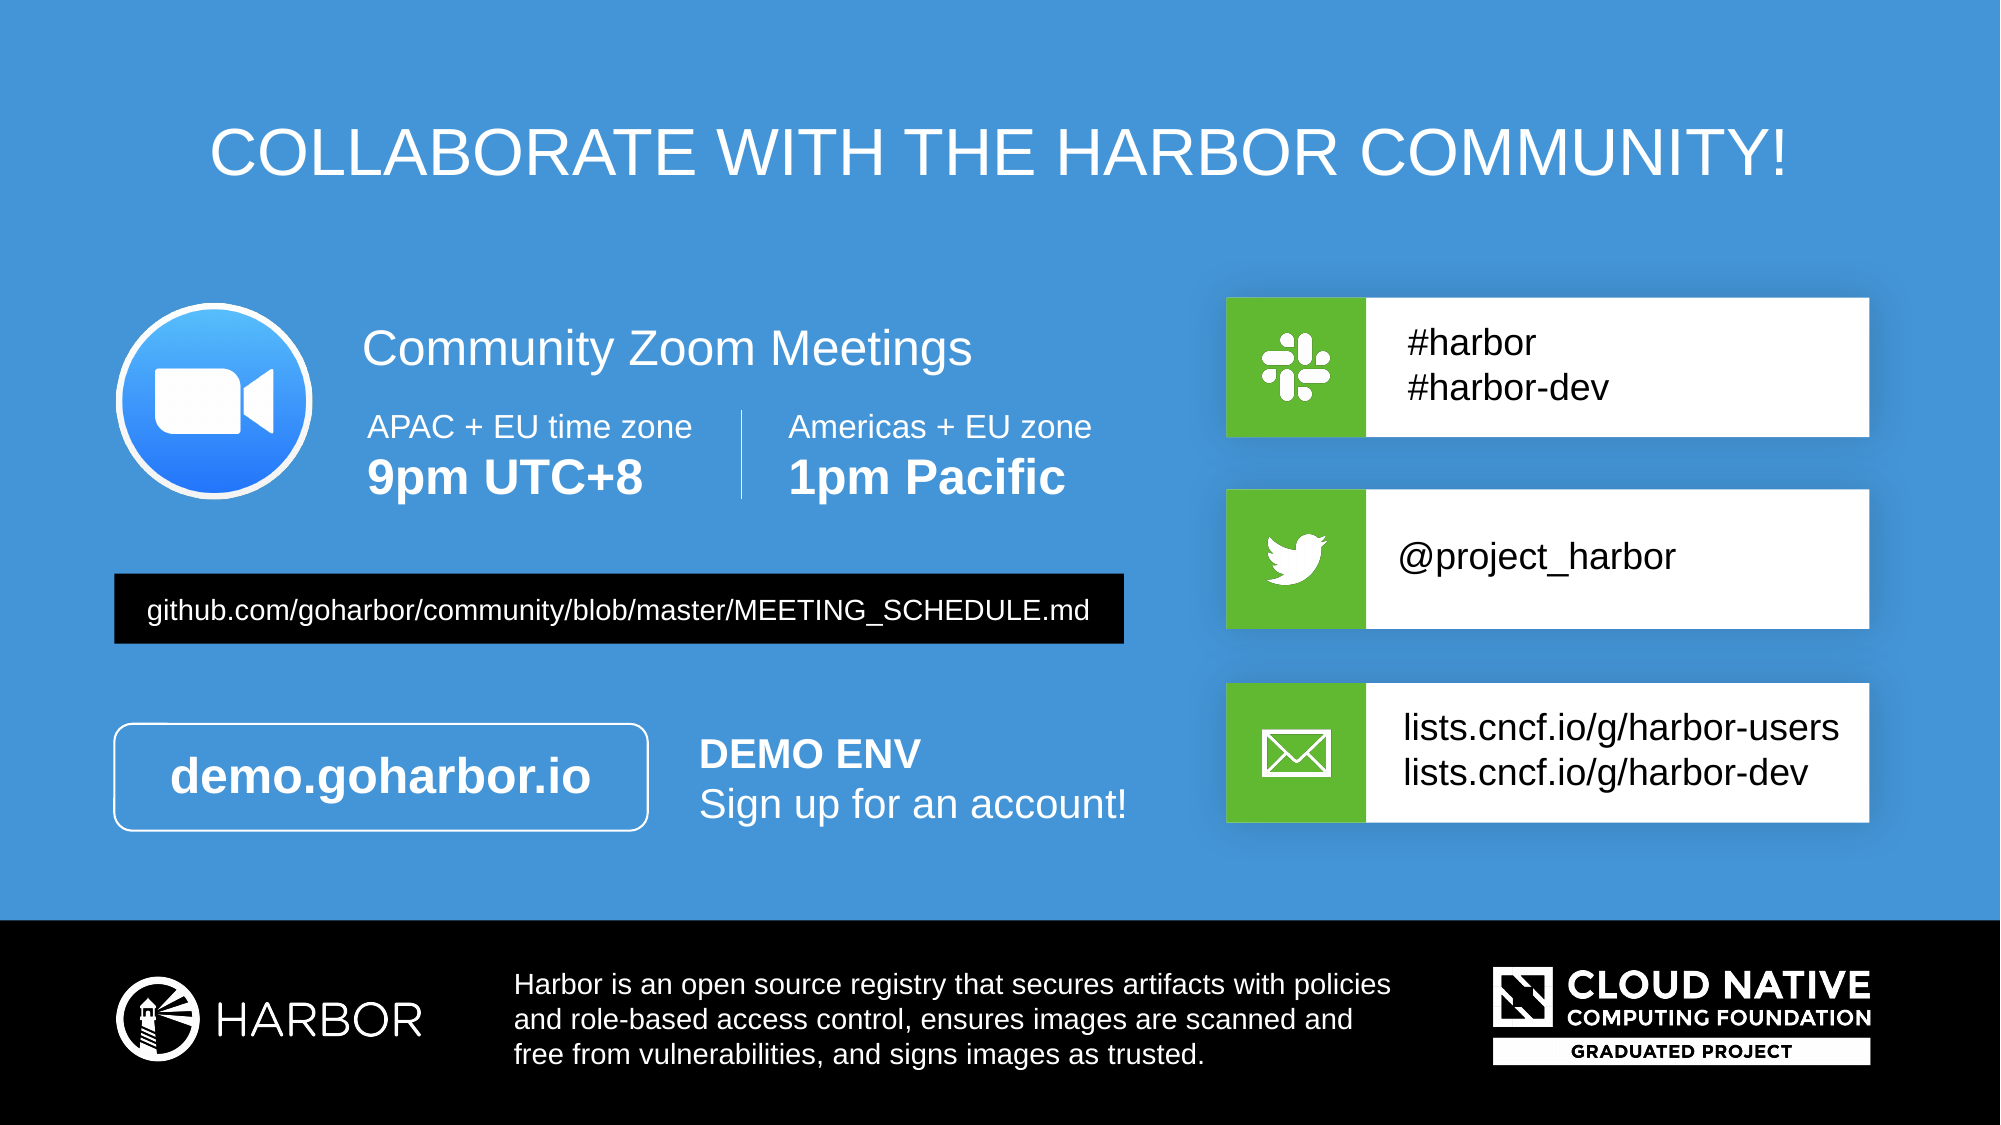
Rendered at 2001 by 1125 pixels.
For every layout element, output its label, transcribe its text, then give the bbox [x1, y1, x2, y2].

picture [1265, 528, 1328, 591]
text_box lists.cncf.io/g/harbor-users lists.cncf.io/g/harbor-dev [1388, 695, 1902, 801]
picture [114, 975, 423, 1064]
picture [1487, 962, 1876, 1070]
text_box Community Zoom Meetings [347, 308, 1017, 384]
text_box DEMO ENV Sign up for an account! [684, 719, 1218, 834]
text_box Americas + EU zone 1pm Pacific [773, 397, 1151, 513]
text_box [1367, 297, 1870, 438]
picture [1255, 711, 1338, 794]
text_box @project_harbor [1382, 524, 1722, 585]
text_box [1225, 297, 1367, 438]
text_box Harbor is an open source registry that secures artifacts with policies and role-based access control, ensures images are scanned and free from vulnerabilities, and signs images as trusted. [499, 957, 1414, 1078]
text_box [1225, 488, 1367, 630]
text_box github.com/goharbor/community/blob/master/MEETING_SCHEDULE.md [114, 573, 1124, 644]
picture [1261, 332, 1331, 402]
text_box APAC + EU time zone 9pm UTC+8 [352, 397, 730, 513]
text_box #harbor #harbor-dev [1393, 310, 1661, 416]
text_box demo.goharbor.io [154, 736, 607, 812]
text_box [1367, 682, 1870, 824]
text_box [1367, 488, 1870, 630]
text_box COLLABORATE WITH THE HARBOR COMMUNITY! [194, 101, 1806, 197]
text_box [0, 919, 2000, 1125]
text_box [1225, 682, 1367, 824]
text_box [113, 722, 649, 832]
picture [109, 296, 319, 506]
